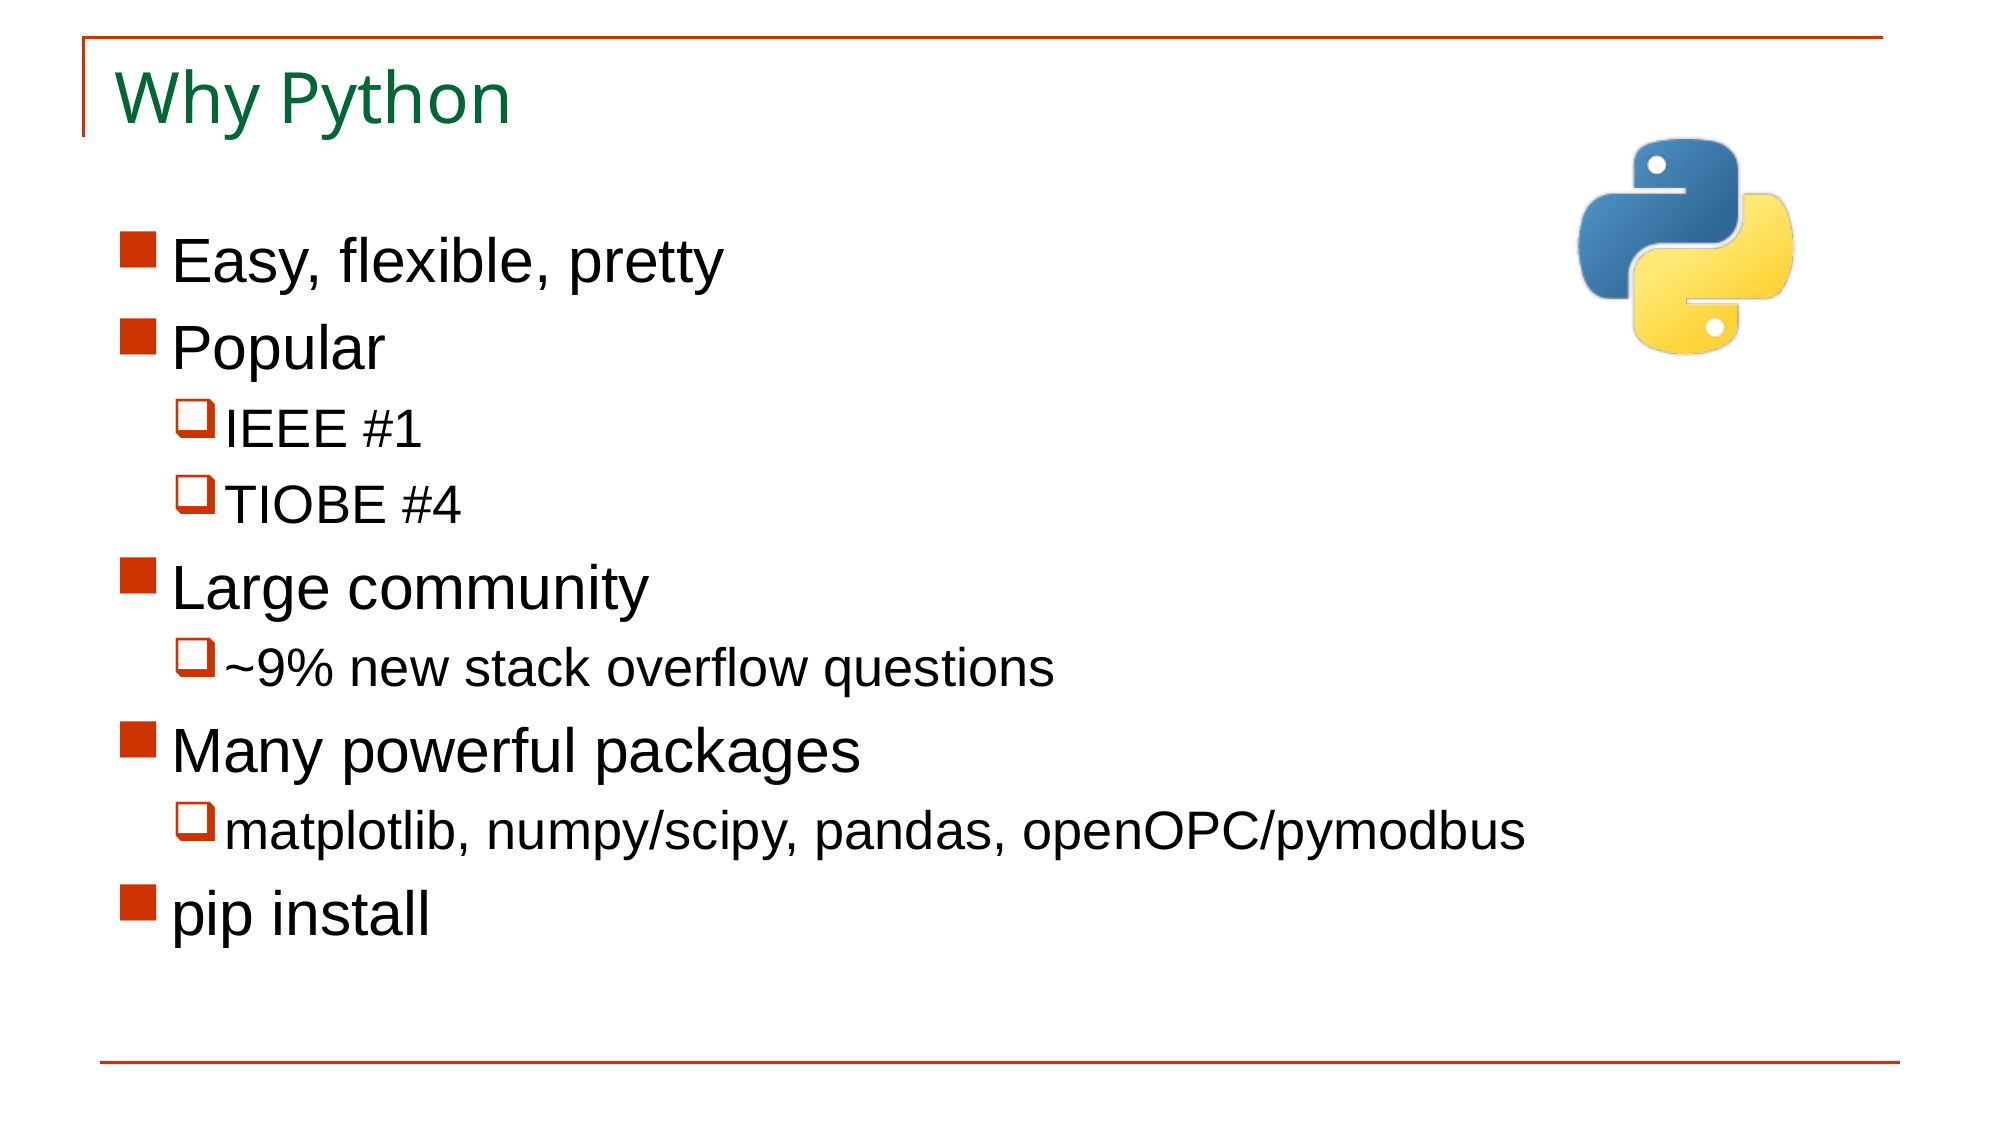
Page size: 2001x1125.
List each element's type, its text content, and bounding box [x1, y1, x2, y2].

text_box [974, 537, 1155, 717]
list Easy, flexible, pretty Popular IEEE #1 TIOBE #4 Large community ~9% new stack overflow questions Many powerful packages matplotlib, numpy/scipy, pandas, openOPC/pymodbus pip install [99, 212, 1900, 1063]
title Why Python [99, 45, 1900, 163]
picture [1530, 91, 1843, 404]
